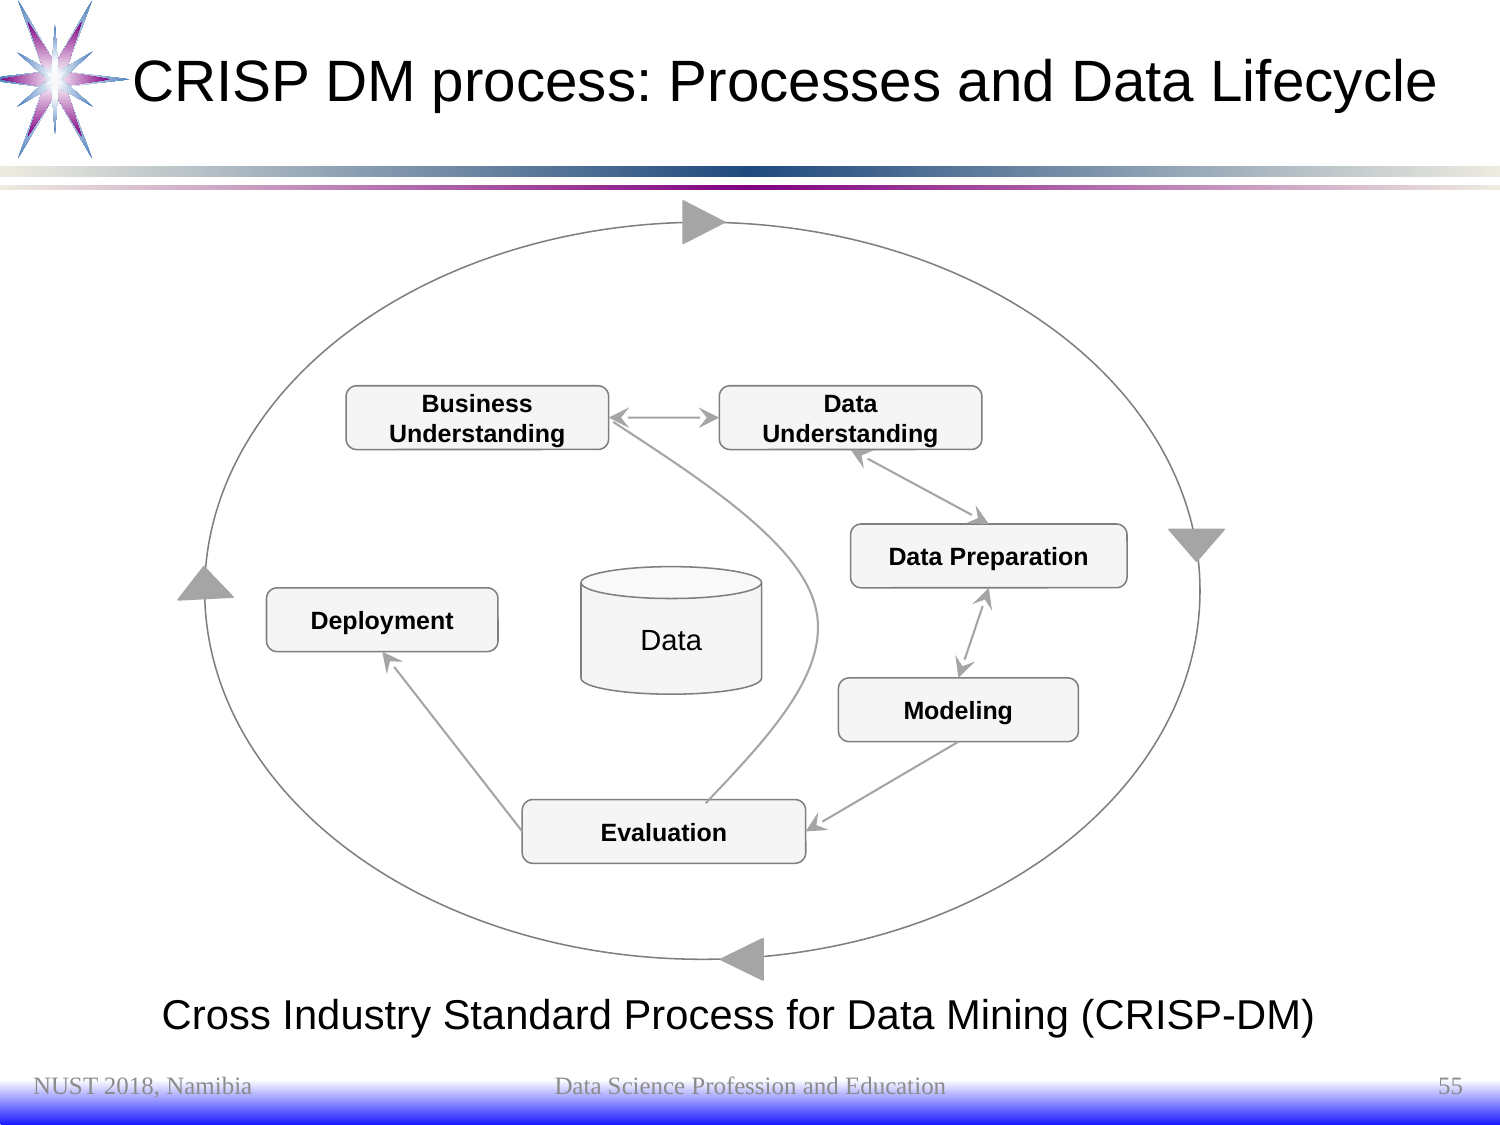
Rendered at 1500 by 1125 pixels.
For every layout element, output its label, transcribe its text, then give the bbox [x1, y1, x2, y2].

slide_number NUST 2018, Namibia [18, 1064, 369, 1106]
slide_number 55 [1128, 1064, 1478, 1106]
title CRISP DM process: Processes and Data Lifecycle [117, 29, 1468, 128]
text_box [176, 200, 1225, 981]
list Cross Industry Standard Process for Data Mining (CRISP-DM) [18, 980, 1460, 1064]
footer Data Science Profession and Education [513, 1064, 989, 1106]
